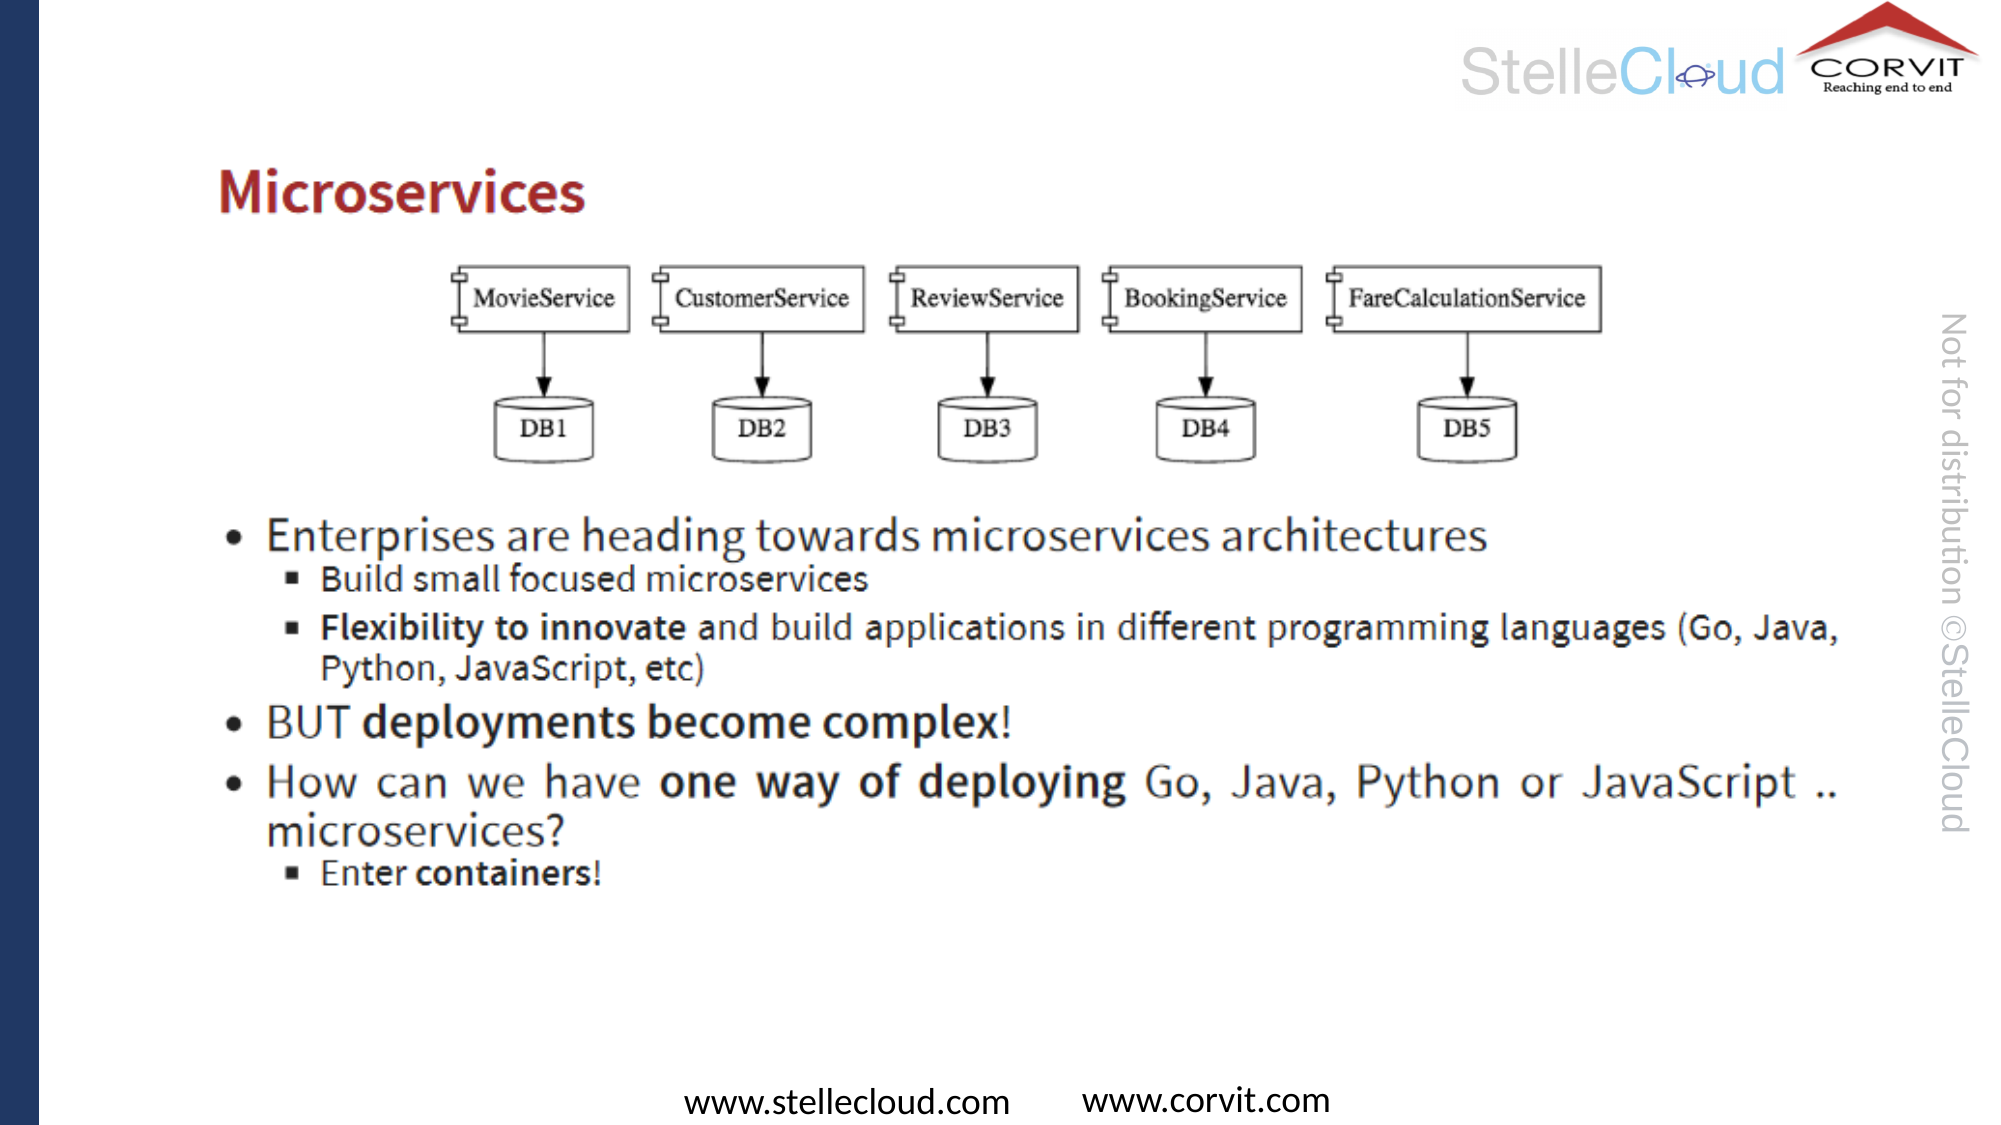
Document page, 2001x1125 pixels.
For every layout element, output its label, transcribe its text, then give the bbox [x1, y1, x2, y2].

picture [208, 153, 1844, 998]
text_box www.stellecloud.com [669, 1069, 1027, 1125]
picture [1455, 0, 1988, 111]
text_box Not for distribution ⒸStelleCloud [1927, 297, 1988, 1125]
text_box www.corvit.com [1067, 1067, 1347, 1125]
